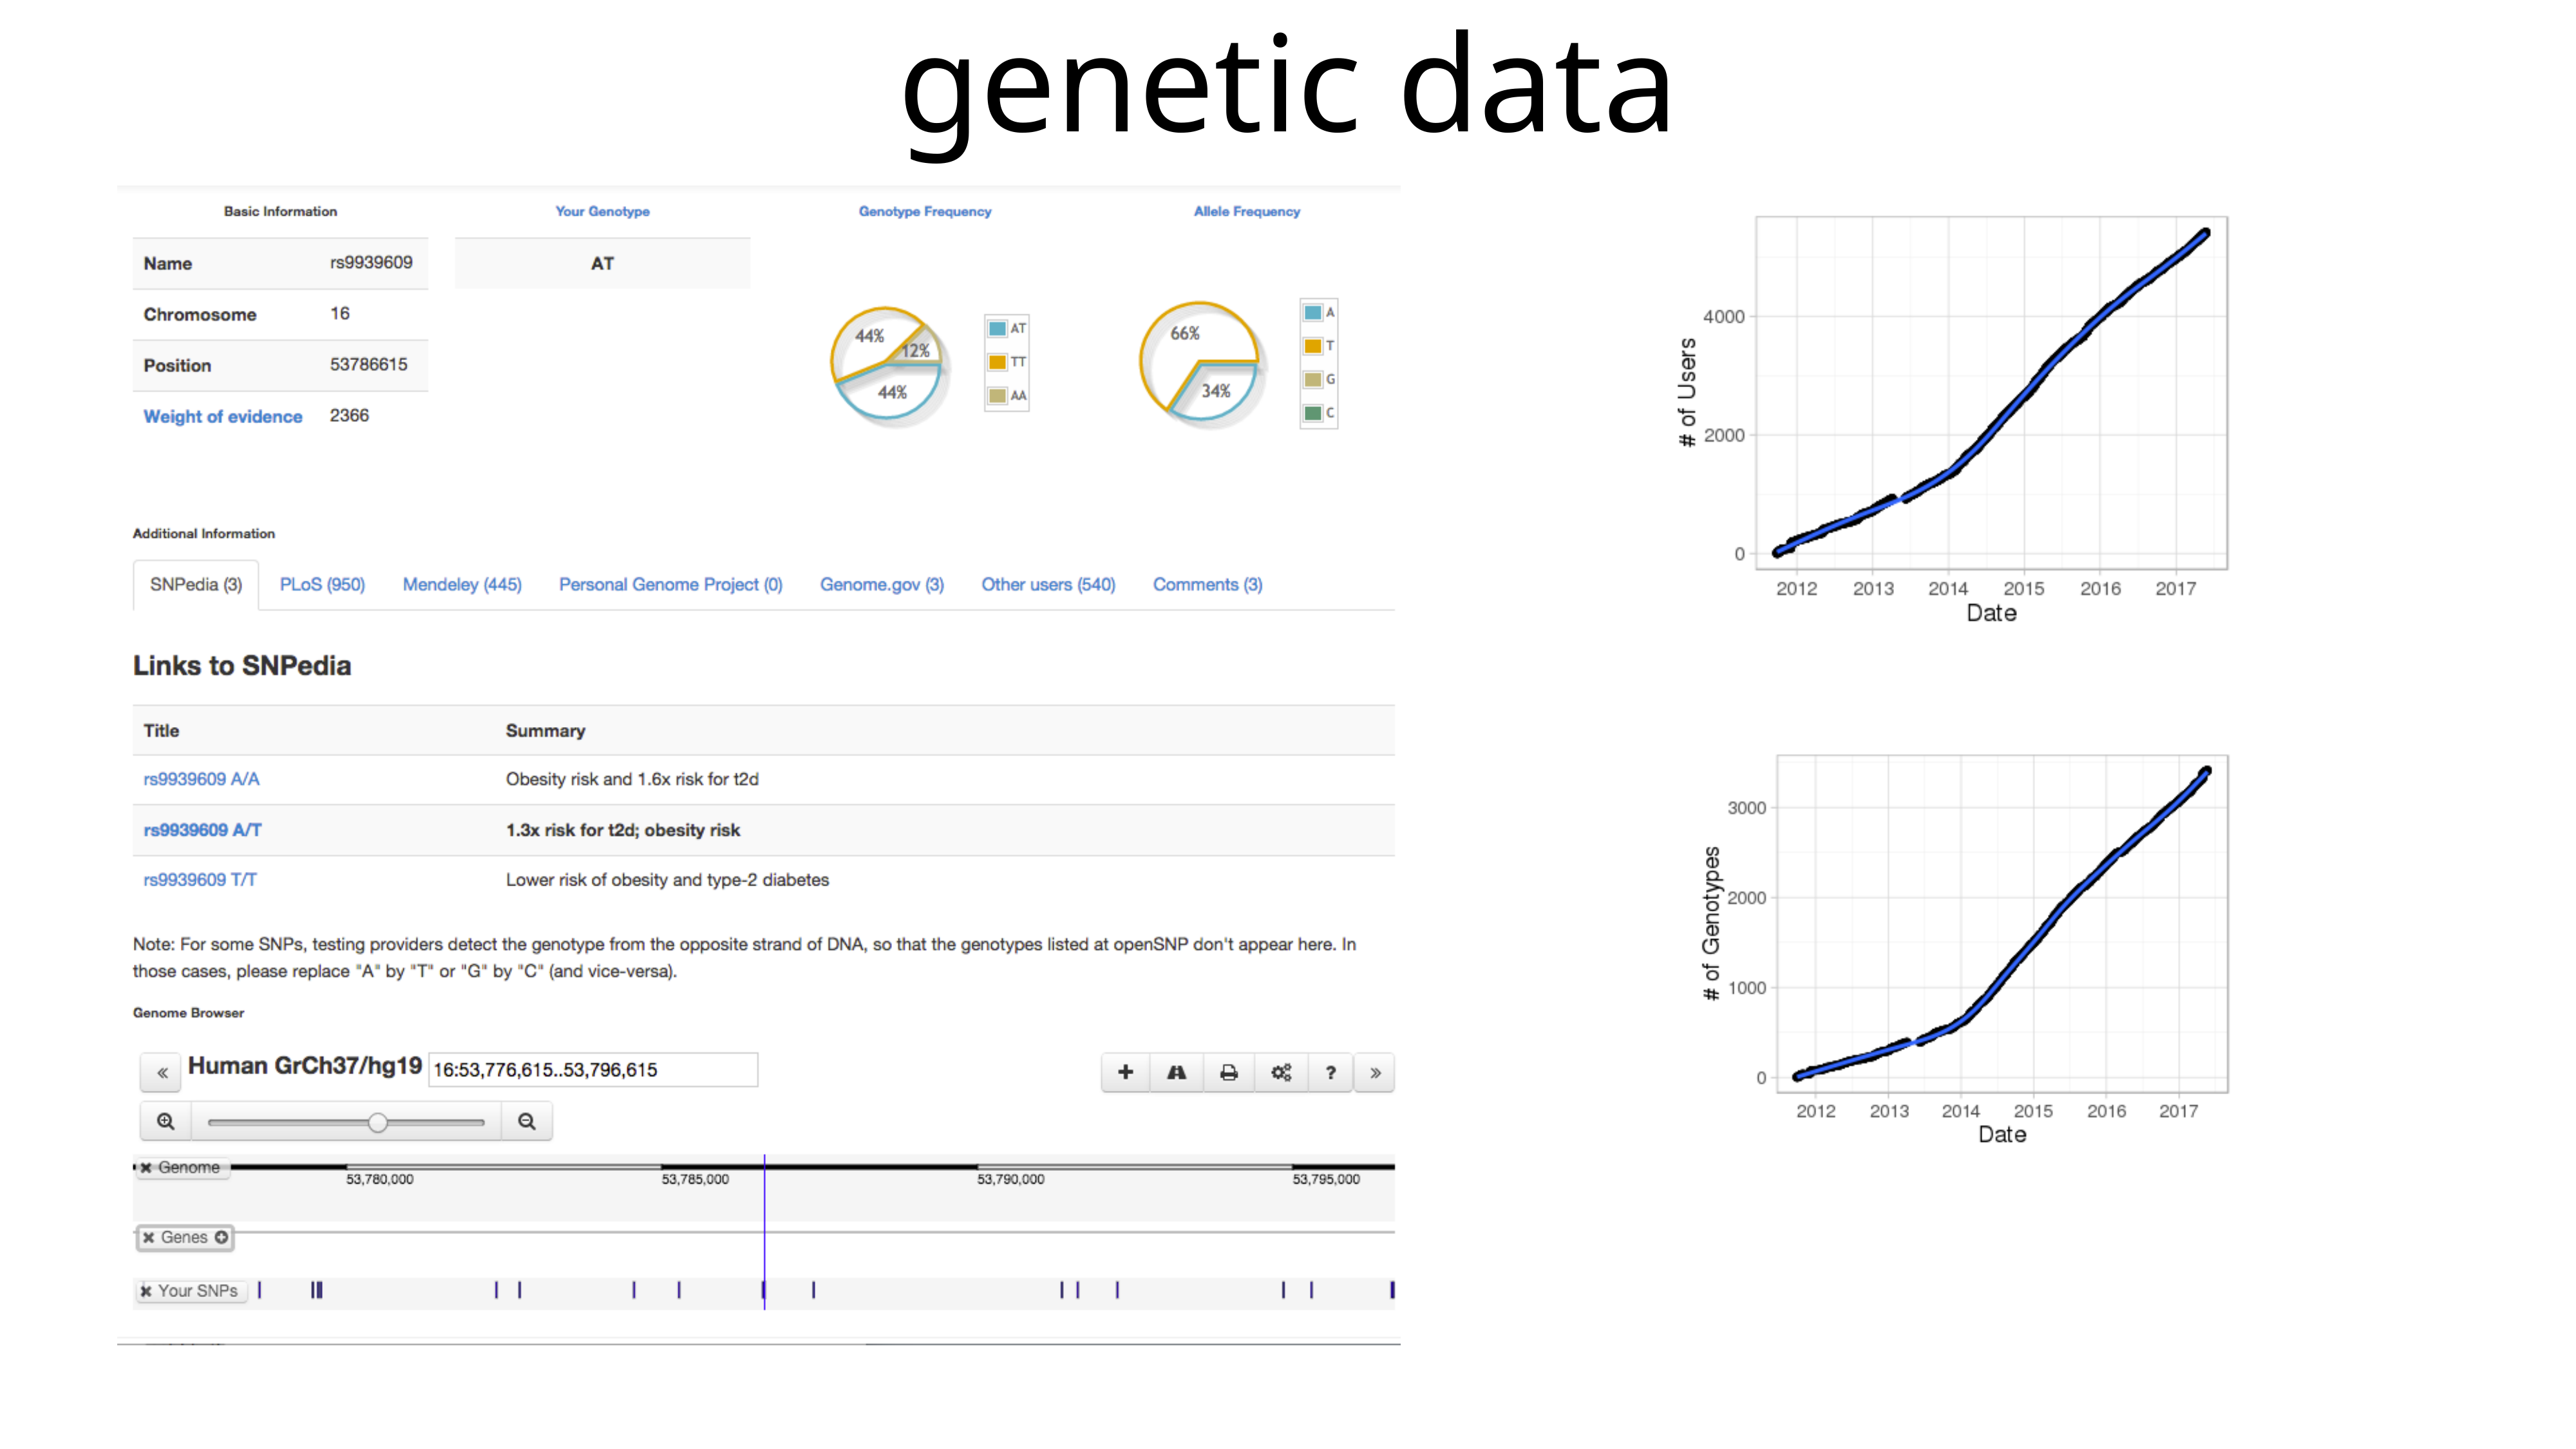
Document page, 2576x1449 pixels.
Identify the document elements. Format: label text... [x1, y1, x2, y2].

picture [1685, 743, 2240, 1160]
picture [117, 185, 1401, 1346]
picture [1661, 205, 2240, 639]
text_box genetic data [893, 0, 1683, 163]
